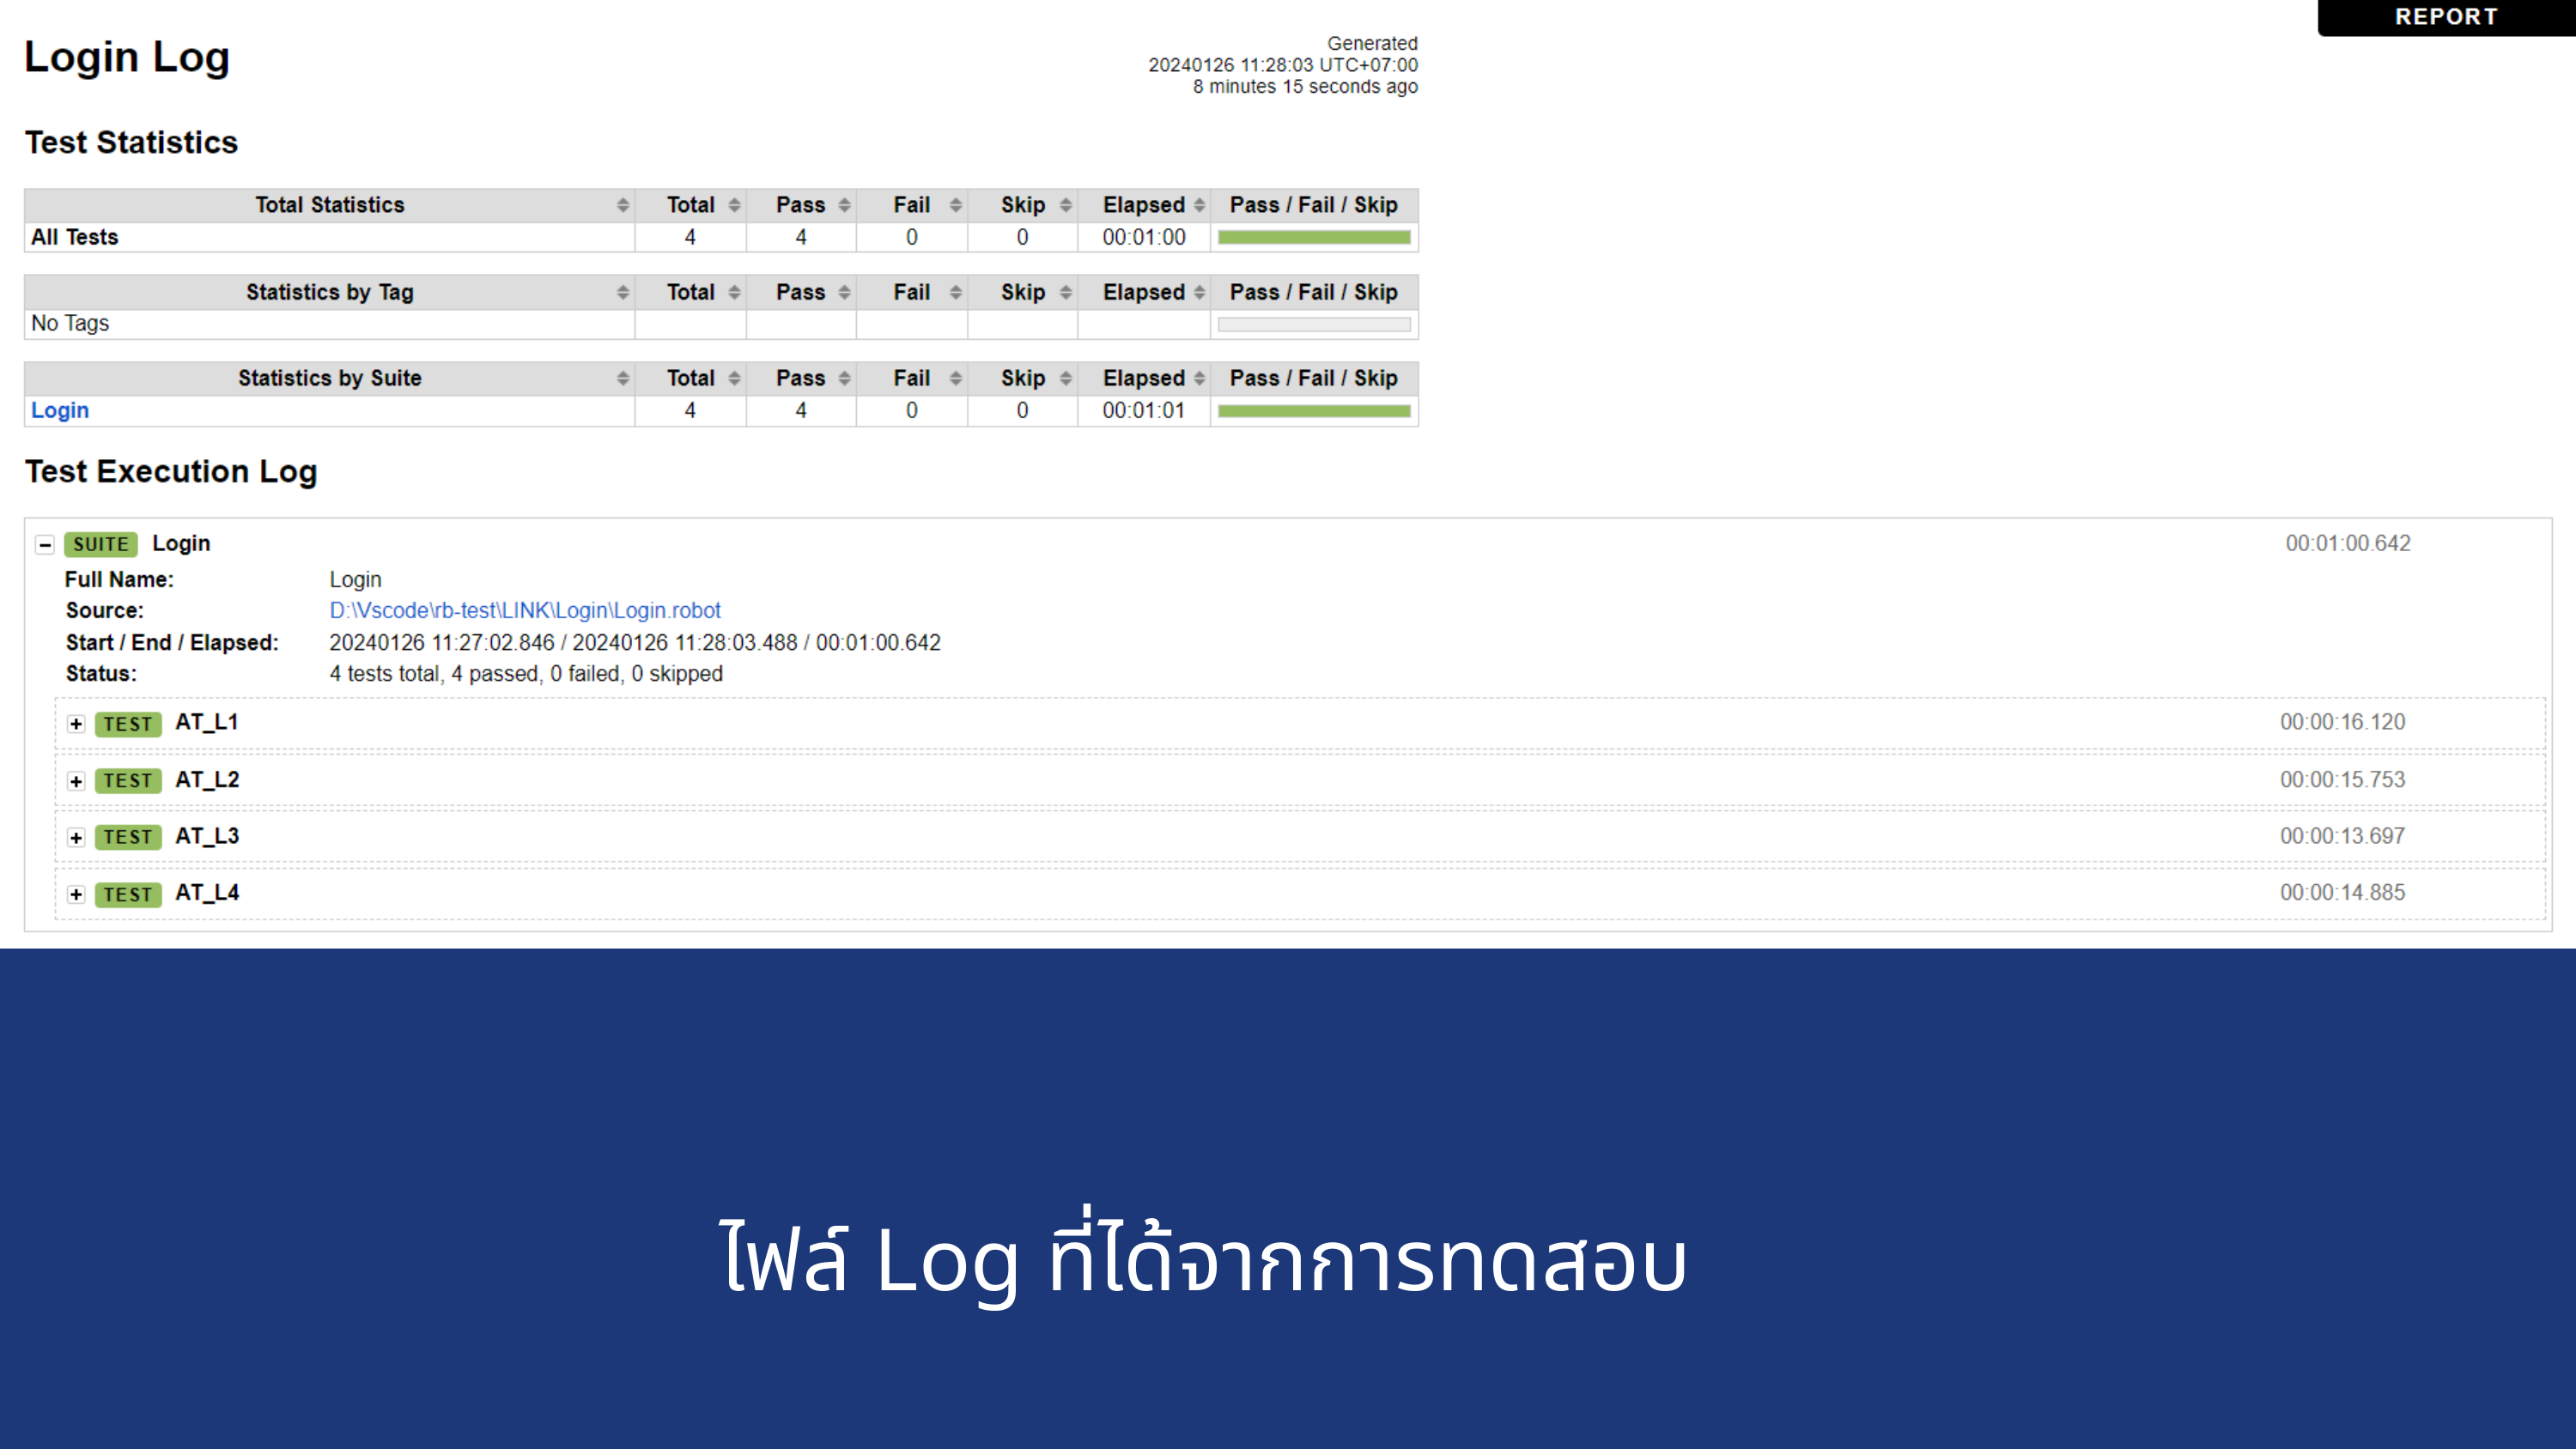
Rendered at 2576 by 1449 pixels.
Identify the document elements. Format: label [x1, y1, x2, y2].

text_box [0, 0, 2576, 1449]
